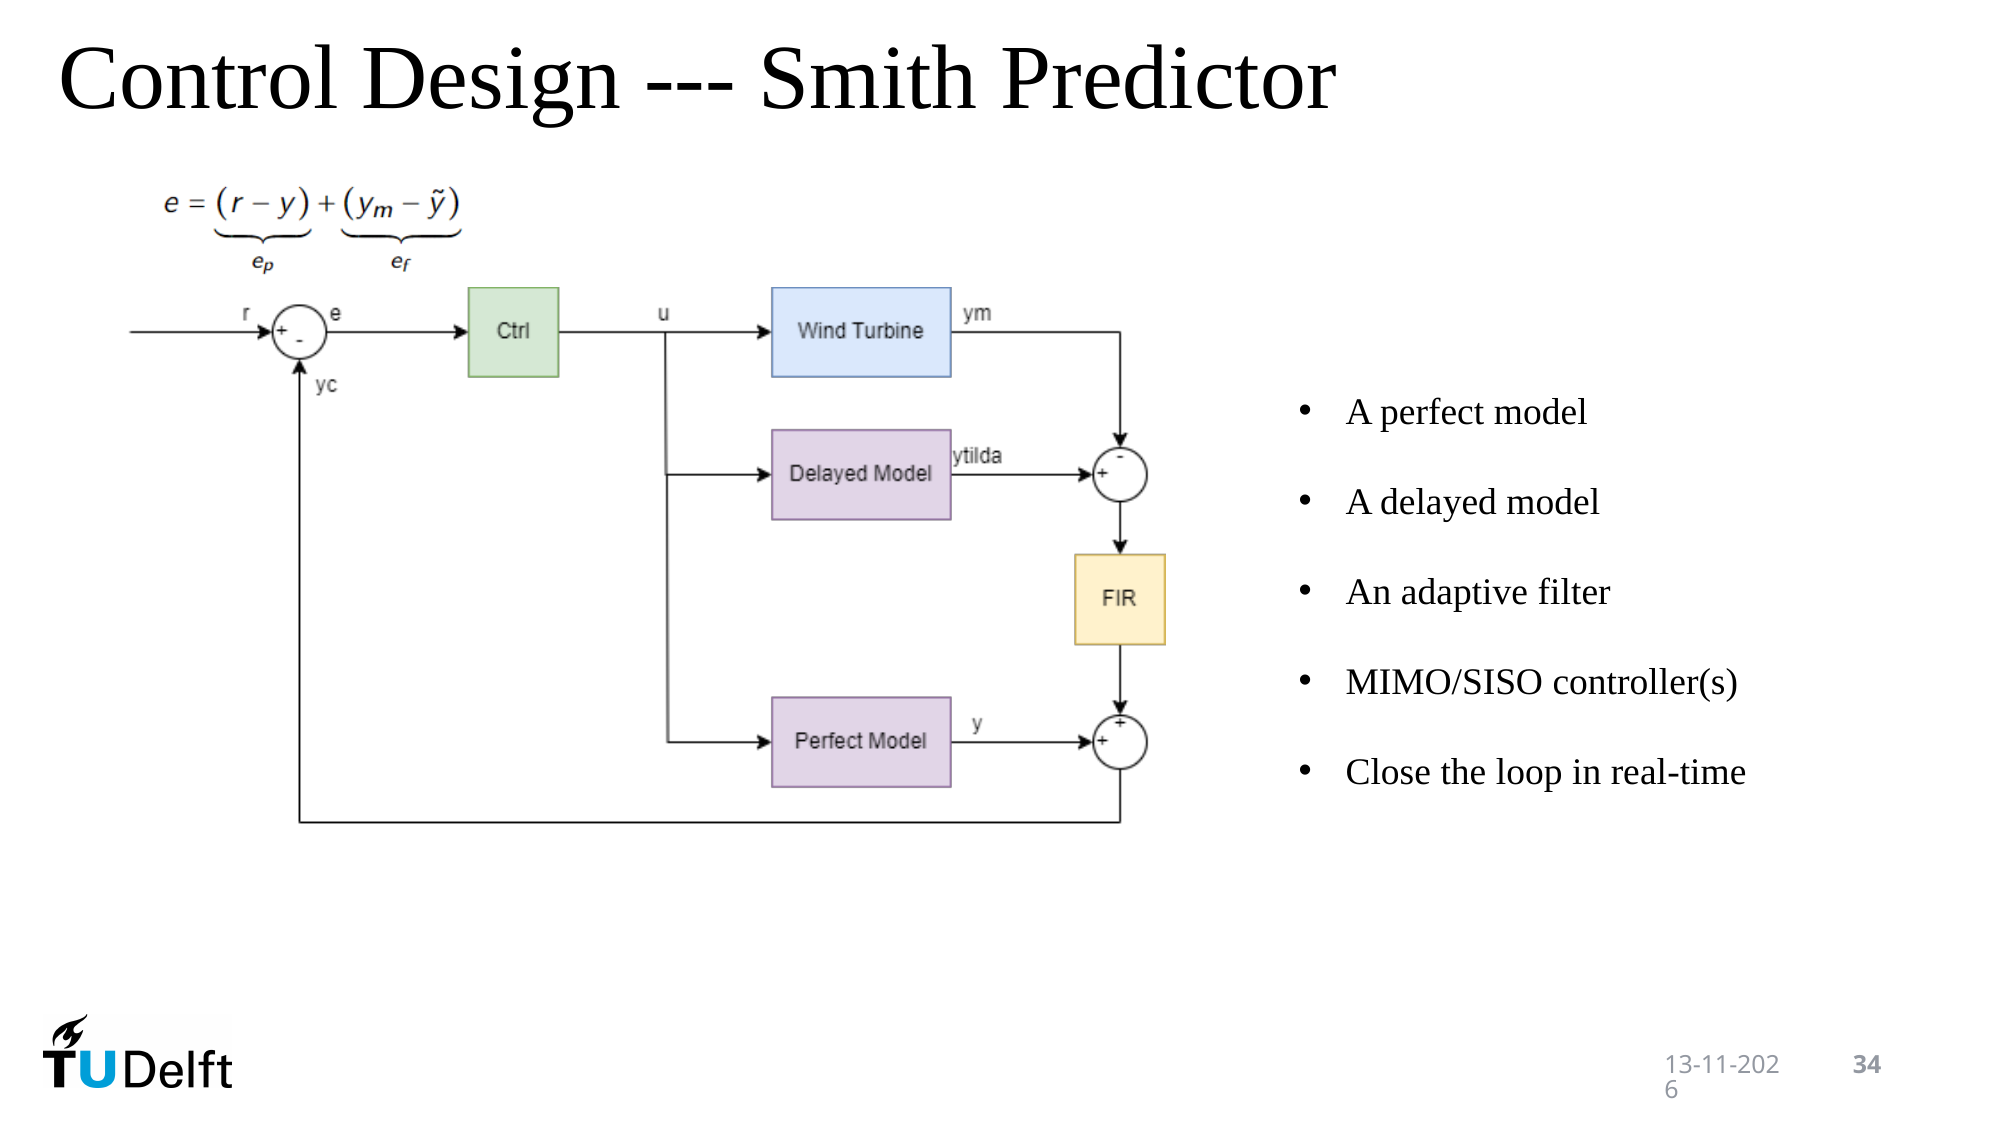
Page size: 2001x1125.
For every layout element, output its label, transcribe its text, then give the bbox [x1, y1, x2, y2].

slide_number 34 [1833, 985, 1882, 1125]
picture [117, 287, 1166, 838]
text_box [117, 256, 1882, 985]
picture [141, 163, 486, 278]
title Control Design --- Smith Predictor [43, 18, 1769, 141]
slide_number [1664, 985, 1791, 1125]
text_box A perfect model A delayed model An adaptive filter MIMO/SISO controller(s) Close the loop in real-time [1283, 334, 1763, 800]
picture [43, 1014, 232, 1088]
